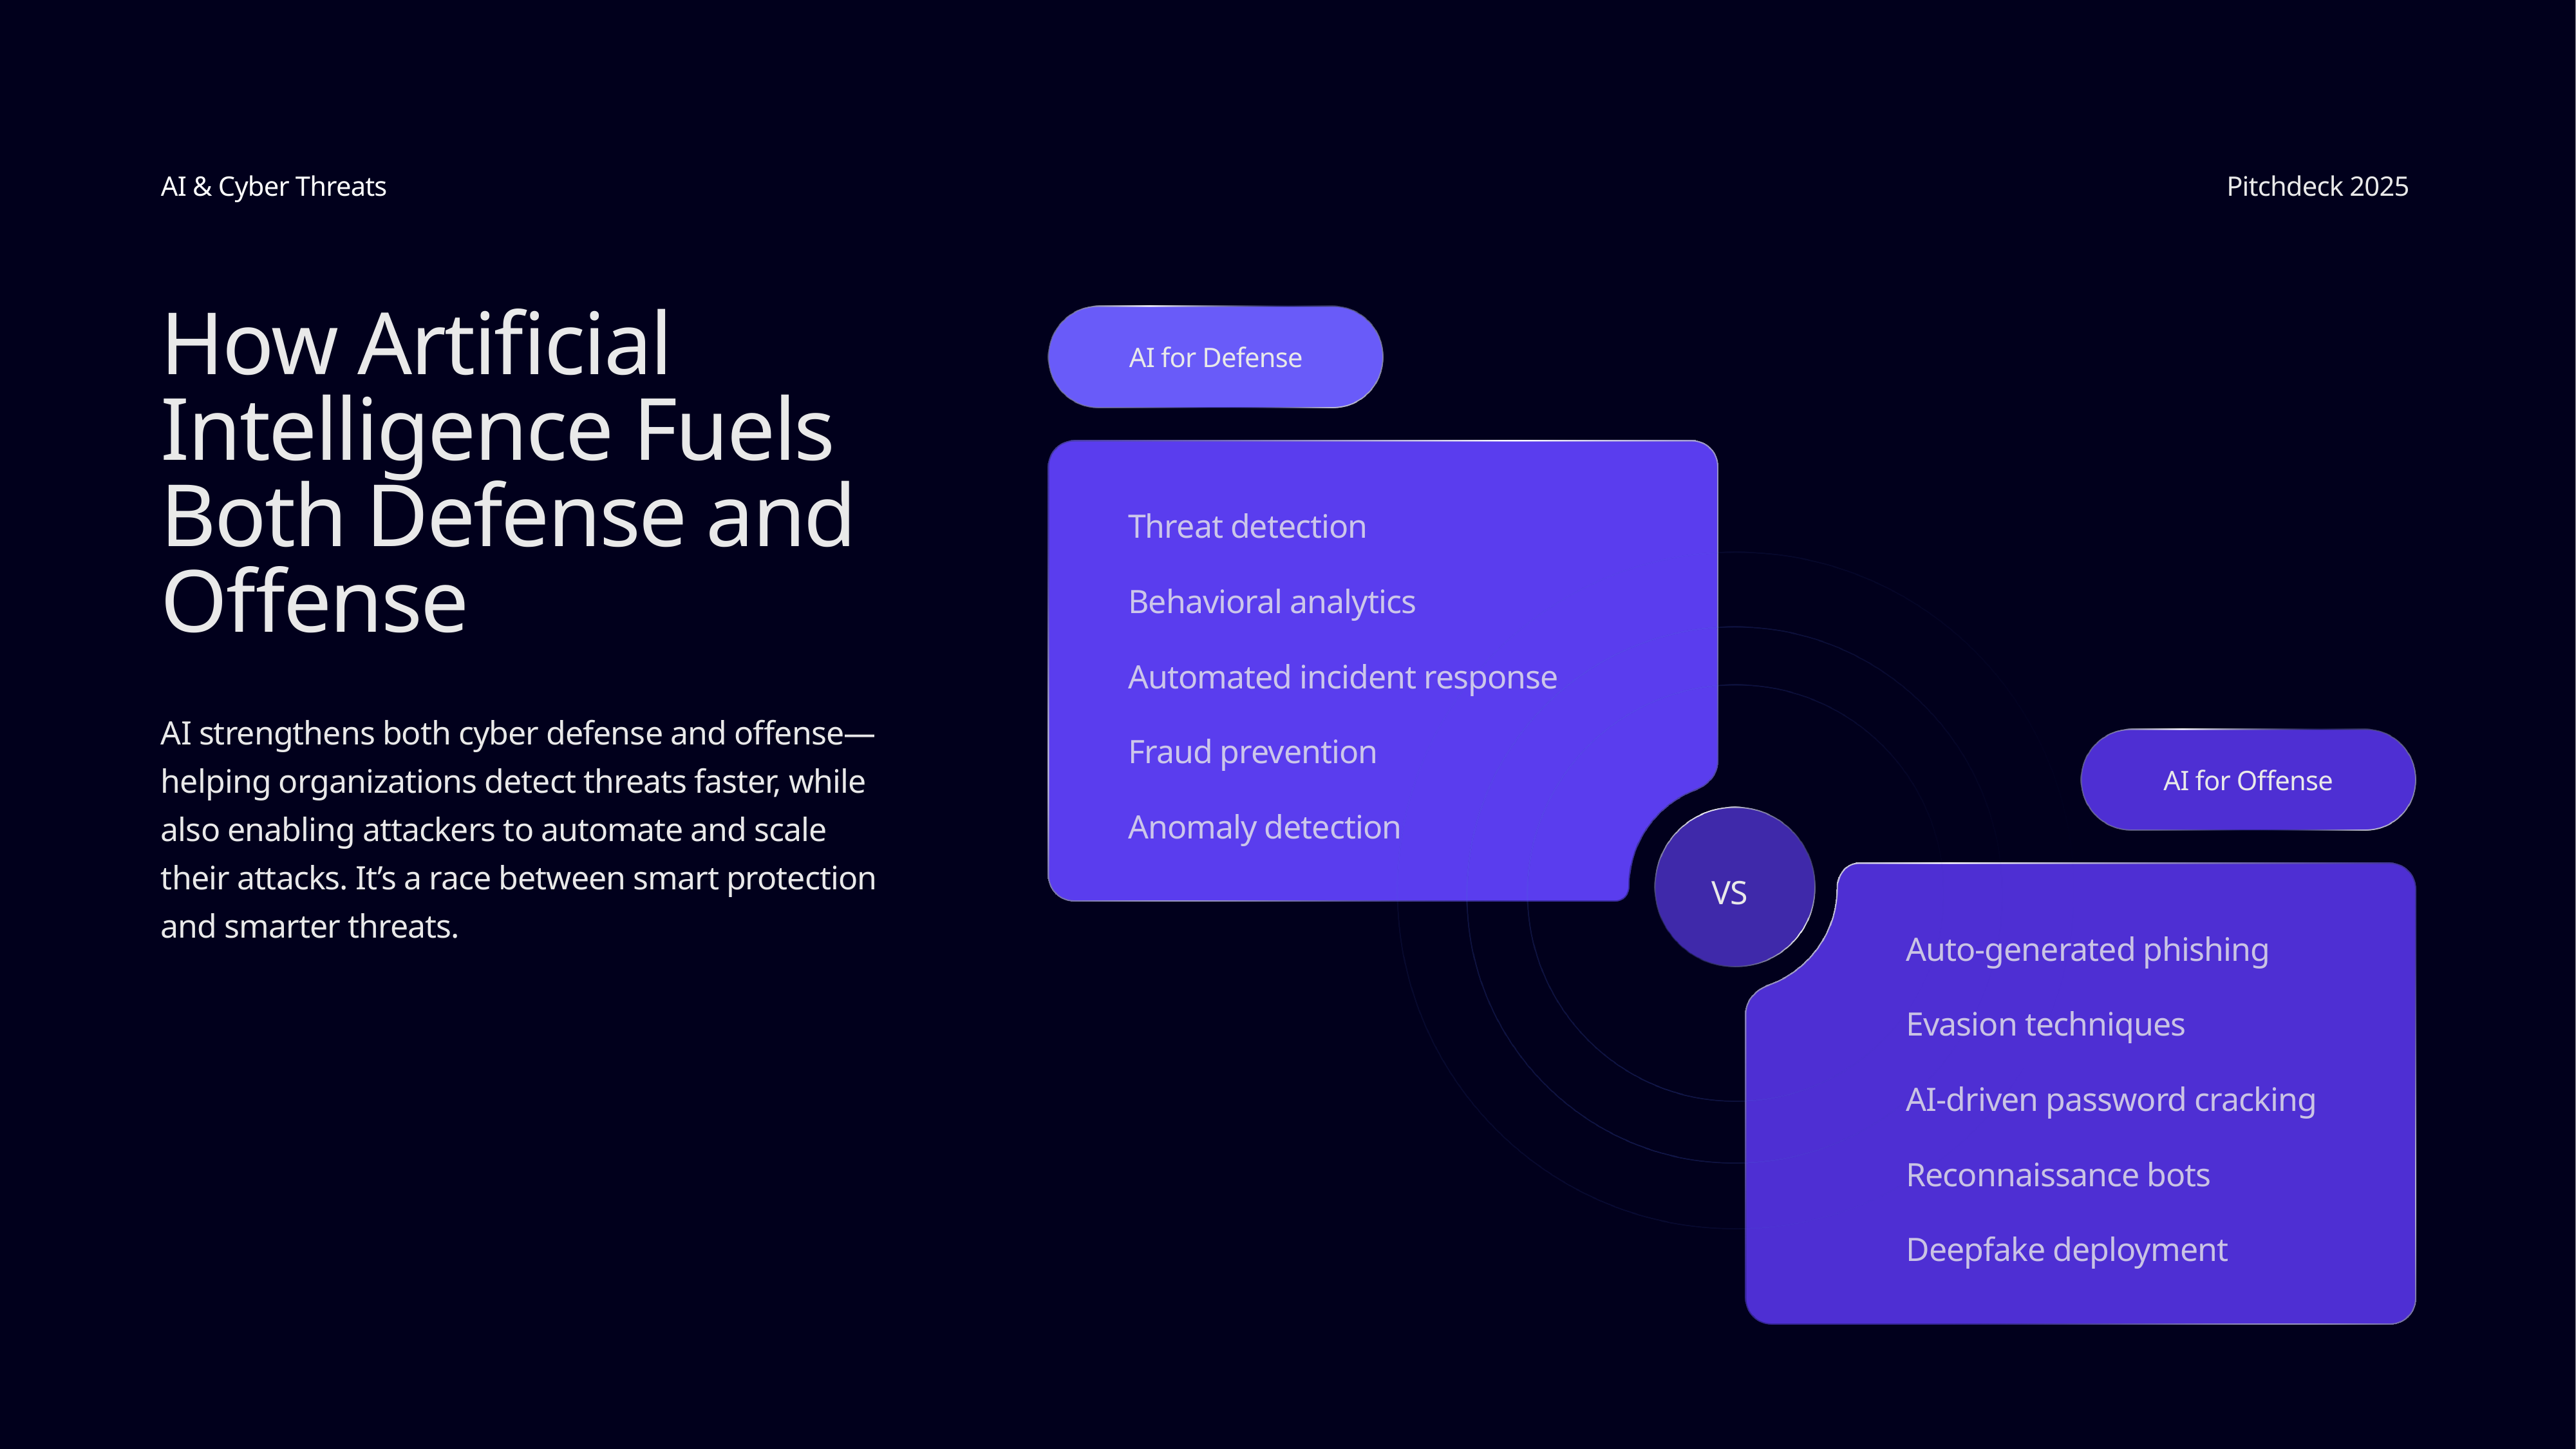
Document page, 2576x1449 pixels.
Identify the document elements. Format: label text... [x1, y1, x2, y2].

text_box Pitchdeck 2025 [2215, 160, 2421, 211]
picture [2080, 728, 2416, 831]
picture [1048, 440, 2416, 1325]
text_box How Artificial Intelligence Fuels Both Defense and Offense [161, 305, 1011, 678]
text_box AI & Cyber Threats [160, 160, 460, 211]
picture [1048, 305, 1384, 408]
text_box AI strengthens both cyber defense and offense—helping organizations detect threats faster, while also enabling attackers to automate and scale their attacks. It’s a race between smart protection and smarter threats. [161, 703, 881, 956]
